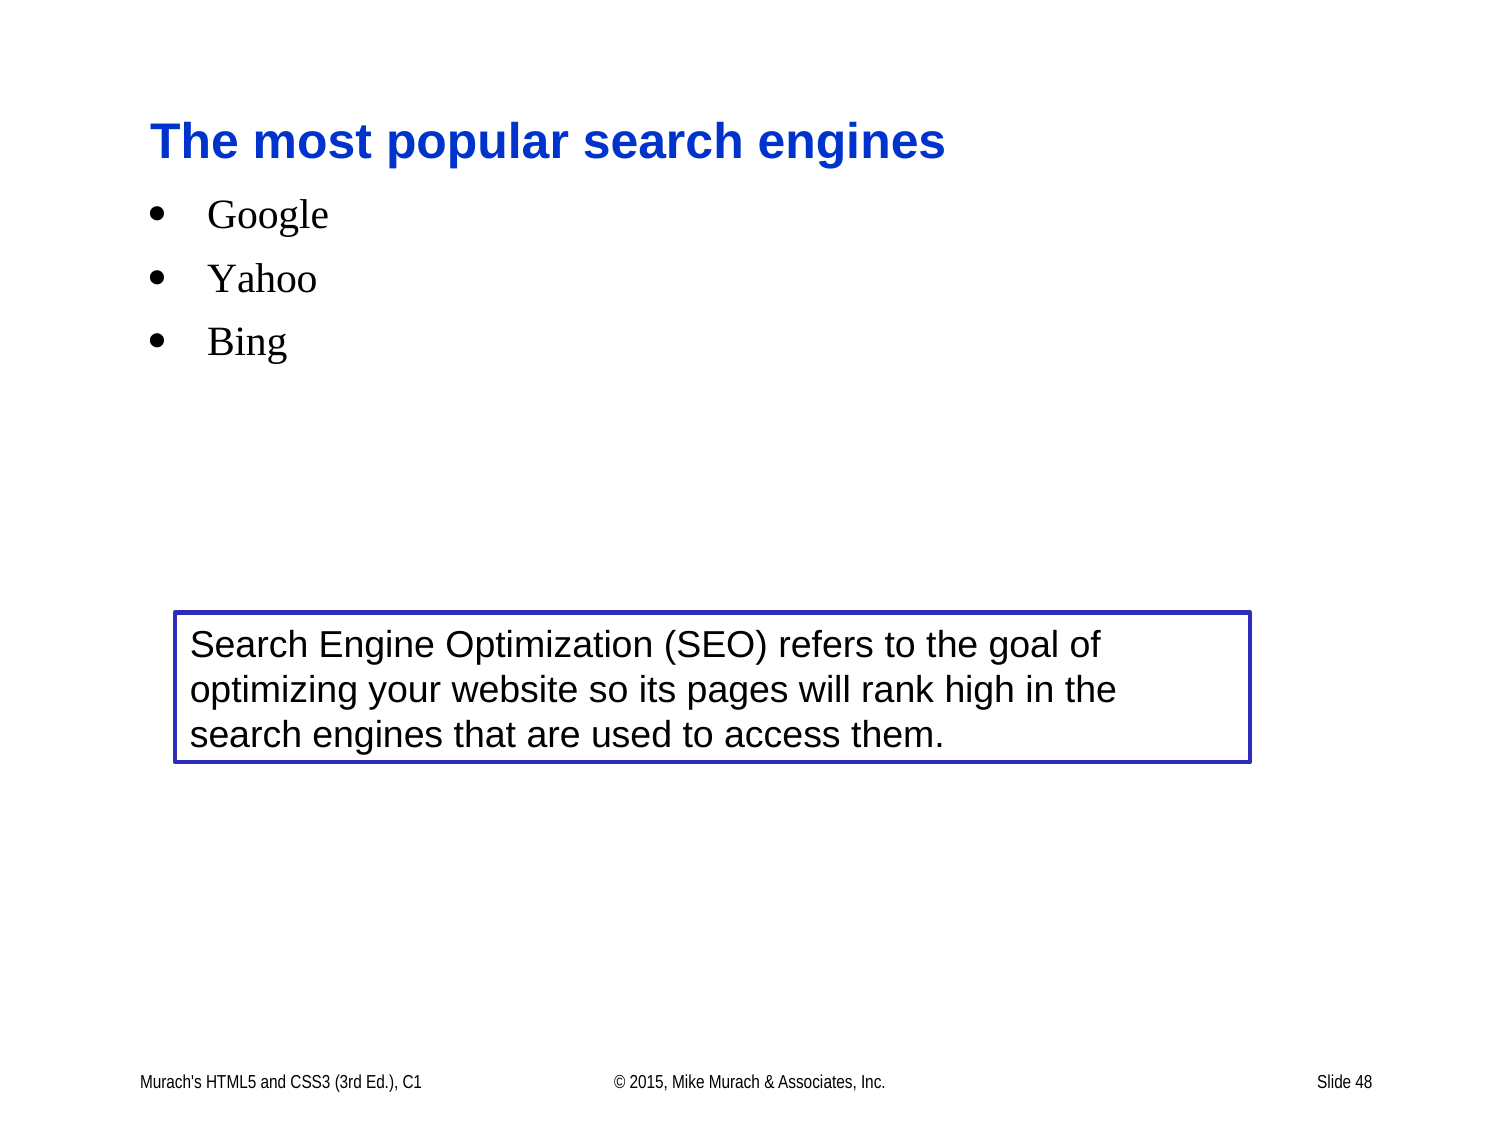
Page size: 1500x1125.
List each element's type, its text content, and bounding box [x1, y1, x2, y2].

text_box Search Engine Optimization (SEO) refers to the goal of optimizing your website so its pages will rank high in the search engines that are used to access them. [173, 610, 1252, 764]
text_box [149, 187, 1348, 378]
slide_number Murach's HTML5 and CSS3 (3rd Ed.), C1 [125, 1025, 450, 1100]
slide_number Slide 48 [1074, 1025, 1388, 1100]
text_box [149, 112, 1348, 186]
footer © 2015, Mike Murach & Associates, Inc. [474, 1025, 1025, 1100]
